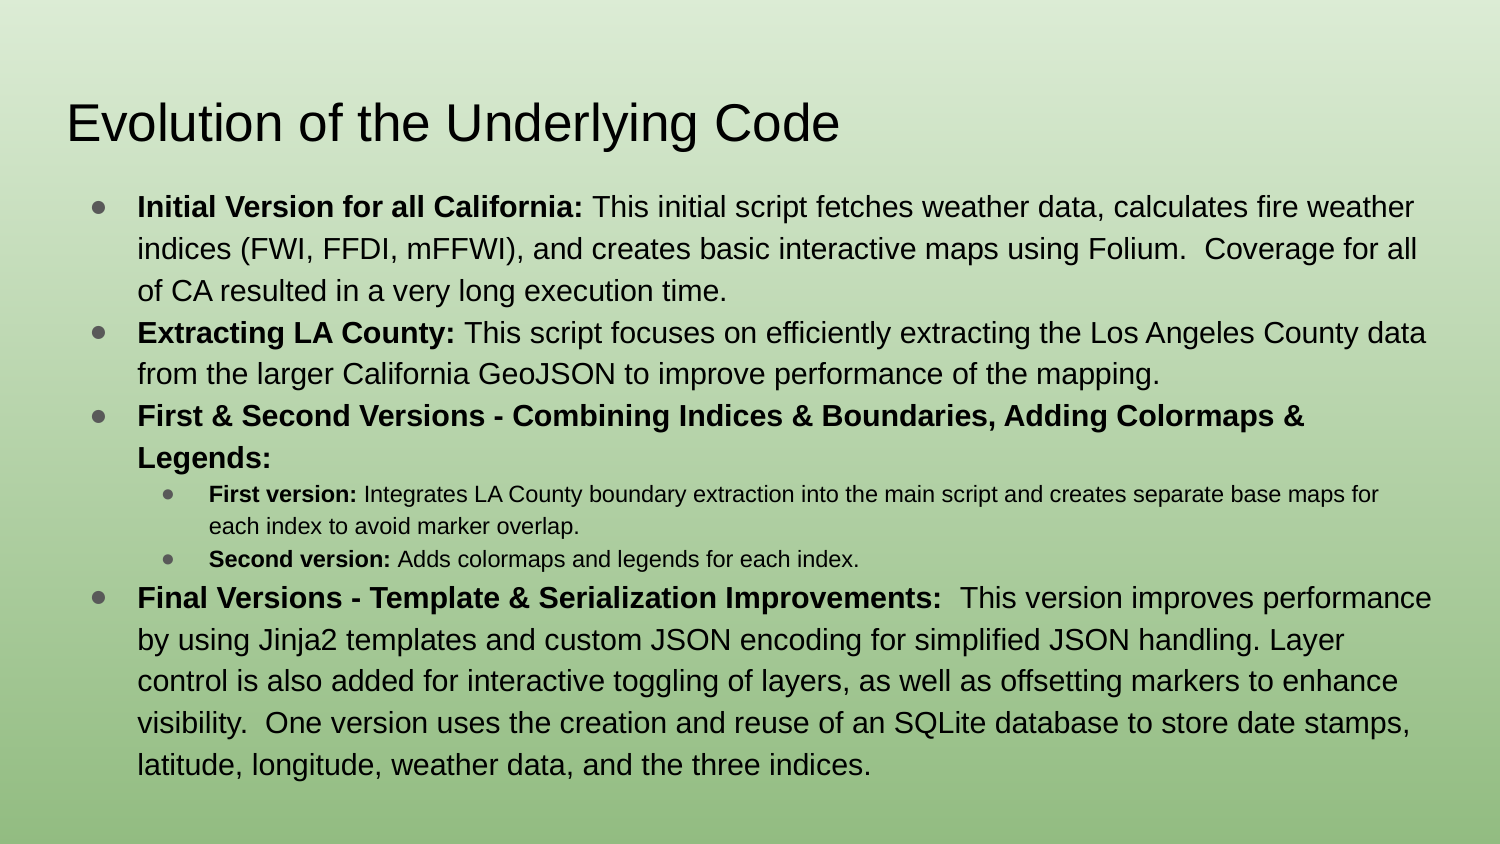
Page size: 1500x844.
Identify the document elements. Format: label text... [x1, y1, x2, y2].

title Evolution of the Underlying Code [51, 72, 1449, 166]
list Initial Version for all California: This initial script fetches weather data, calculates fire weather indices (FWI, FFDI, mFFWI), and creates basic interactive maps using Folium. Coverage for all of CA resulted in a very long execution time. Extracting LA County: This script focuses on efficiently extracting the Los Angeles County data from the larger California GeoJSON to improve performance of the mapping. First & Second Versions - Combining Indices & Boundaries, Adding Colormaps & Legends: First version: Integrates LA County boundary extraction into the main script and creates separate base maps for each index to avoid marker overlap. Second version: Adds colormaps and legends for each index. Final Versions - Template & Serialization Improvements: This version improves performance by using Jinja2 templates and custom JSON encoding for simplified JSON handling. Layer control is also added for interactive toggling of layers, as well as offsetting markers to enhance visibility. One version uses the creation and reuse of an SQLite database to store date stamps, latitude, longitude, weather data, and the three indices. [51, 166, 1449, 798]
